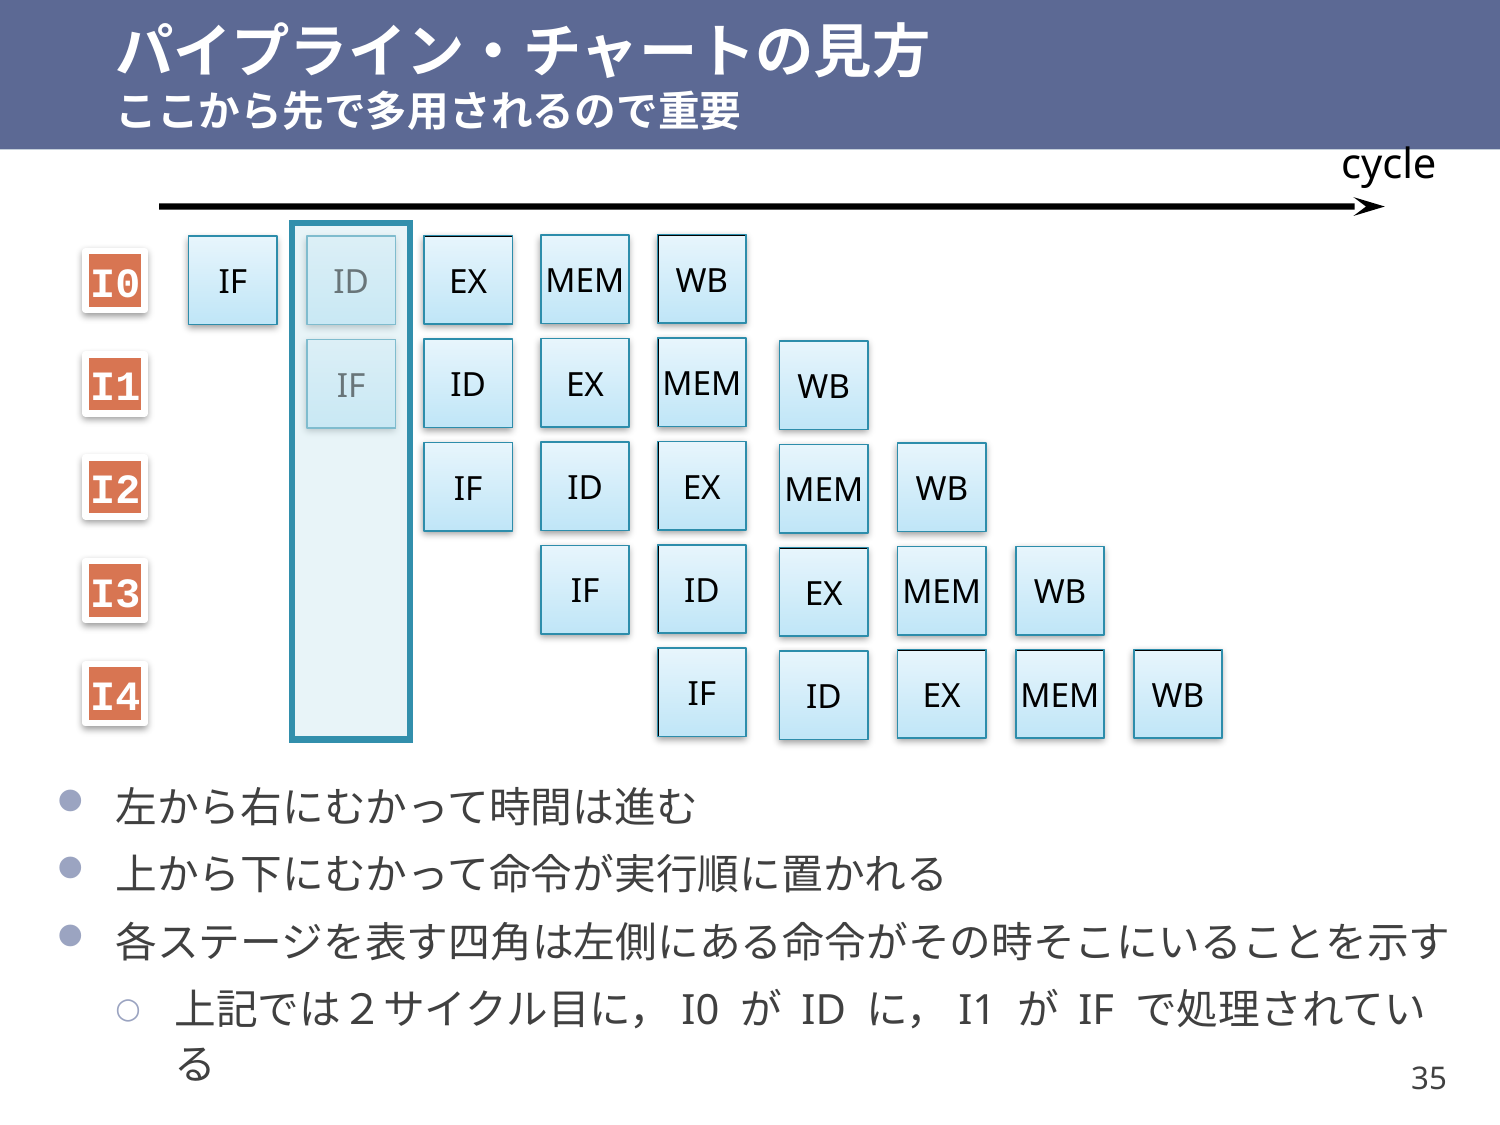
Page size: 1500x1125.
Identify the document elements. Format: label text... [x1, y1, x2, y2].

text_box EX [540, 338, 630, 428]
text_box ID [540, 441, 630, 531]
text_box IF [540, 545, 630, 635]
text_box MEM [540, 234, 630, 324]
text_box WB [657, 234, 747, 324]
text_box I4 [82, 661, 148, 726]
text_box ID [657, 544, 747, 634]
text_box IF [423, 442, 513, 532]
text_box I2 [82, 454, 148, 520]
text_box WB [779, 340, 869, 430]
text_box EX [779, 547, 869, 637]
text_box [1364, 200, 1385, 213]
text_box [292, 222, 411, 740]
title パイプライン・チャートの見方 ここから先で多用されるので重要 [100, 0, 1500, 150]
text_box IF [657, 647, 747, 737]
text_box MEM [779, 444, 869, 534]
text_box WB [897, 442, 987, 532]
text_box cycle [1325, 132, 1385, 192]
text_box ID [423, 338, 513, 428]
text_box WB [1133, 649, 1223, 739]
text_box I3 [82, 558, 148, 623]
text_box EX [657, 441, 747, 531]
text_box WB [1015, 546, 1105, 636]
text_box I0 [82, 248, 148, 313]
text_box I1 [82, 351, 148, 417]
text_box IF [188, 235, 278, 325]
text_box ID [779, 650, 869, 740]
text_box MEM [897, 546, 987, 636]
list 左から右にむかって時間は進む 上から下にむかって命令が実行順に置かれる 各ステージを表す四角は左側にある命令がその時そこにいることを示す 上記では２サイクル目に，I0 が ID に，I1 が IF で処理されている [0, 887, 1483, 977]
text_box MEM [657, 337, 747, 427]
text_box EX [423, 235, 513, 325]
text_box MEM [1015, 649, 1105, 739]
text_box EX [897, 649, 987, 739]
